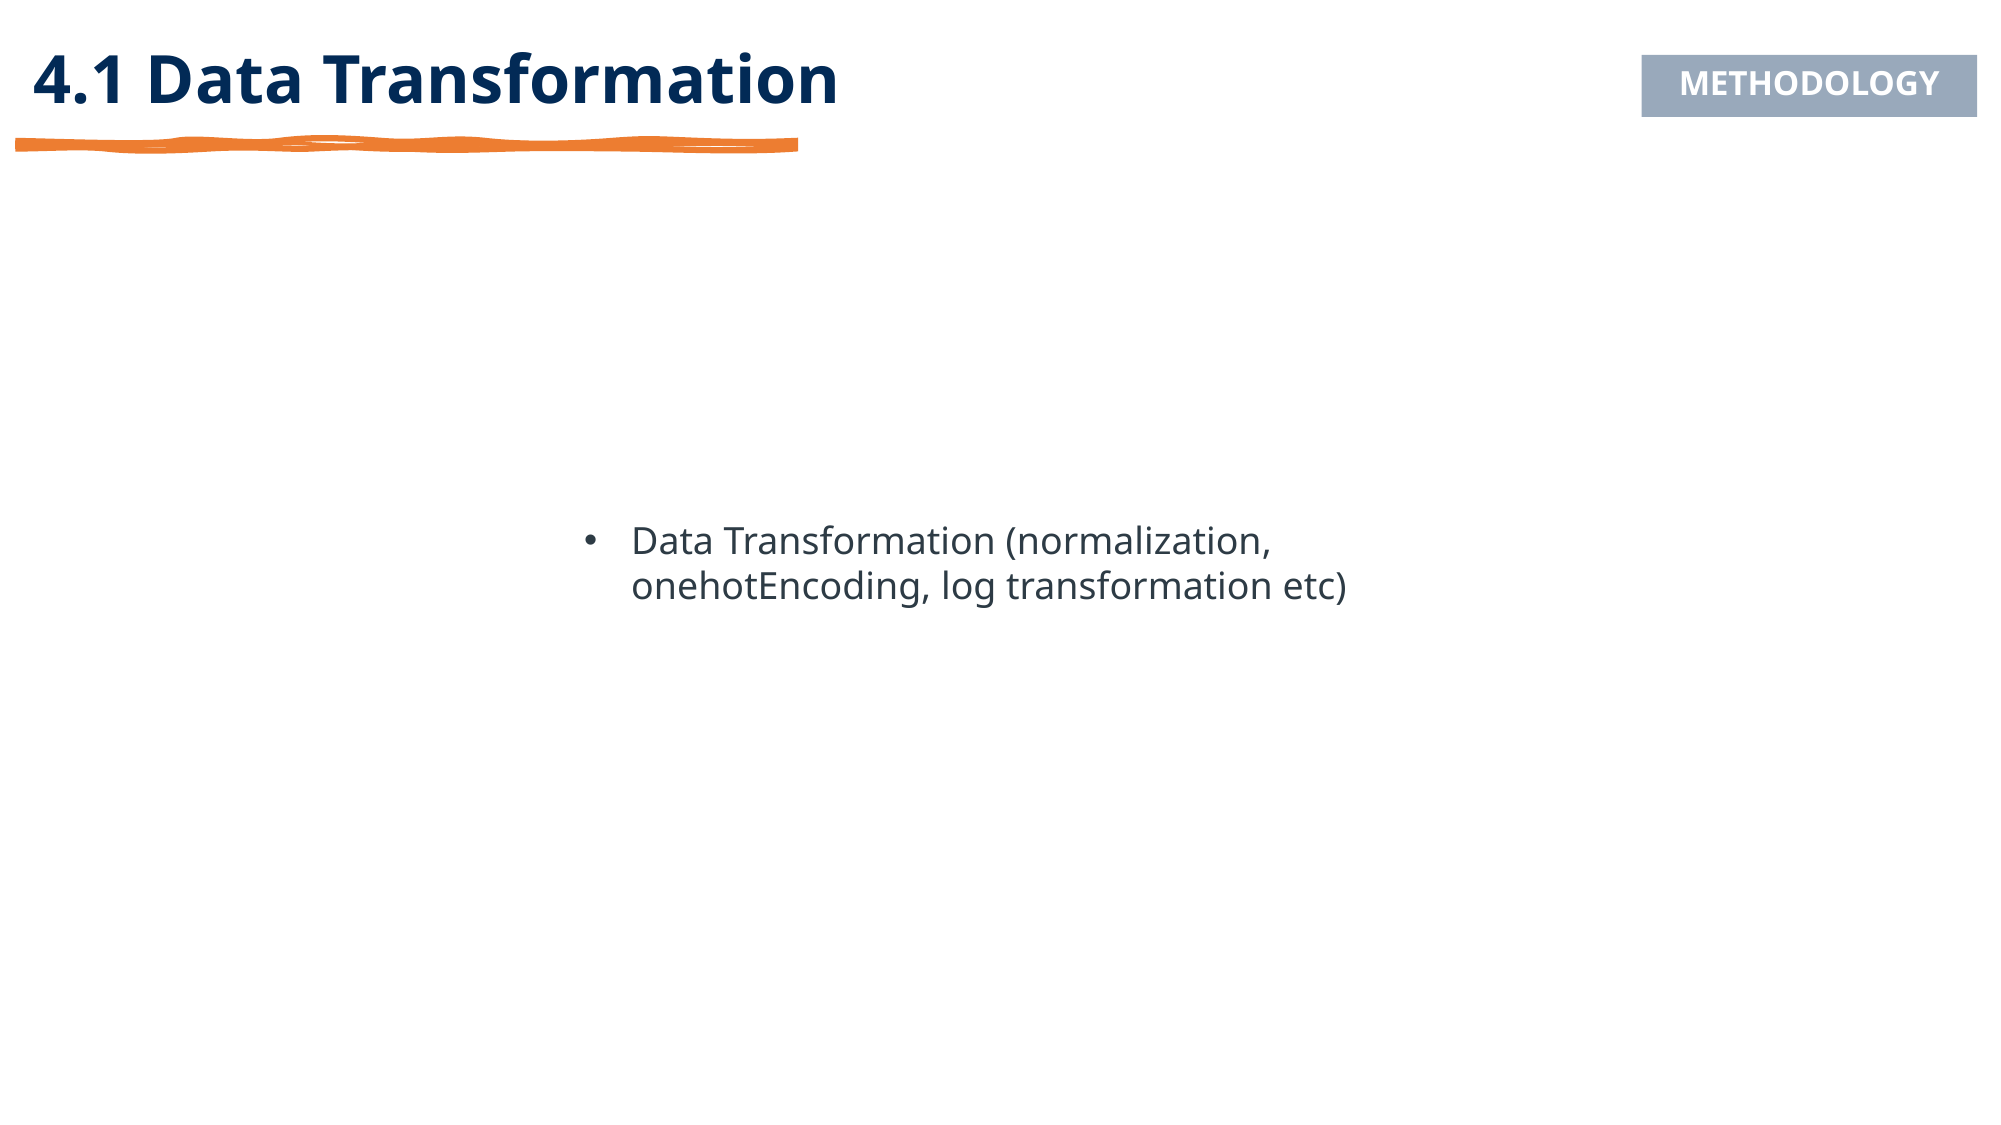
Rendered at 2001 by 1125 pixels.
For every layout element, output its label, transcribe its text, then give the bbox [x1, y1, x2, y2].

text_box 4.1 Data Transformation [18, 15, 1978, 149]
text_box Data Transformation (normalization, onehotEncoding, log transformation etc) [494, 509, 1498, 615]
